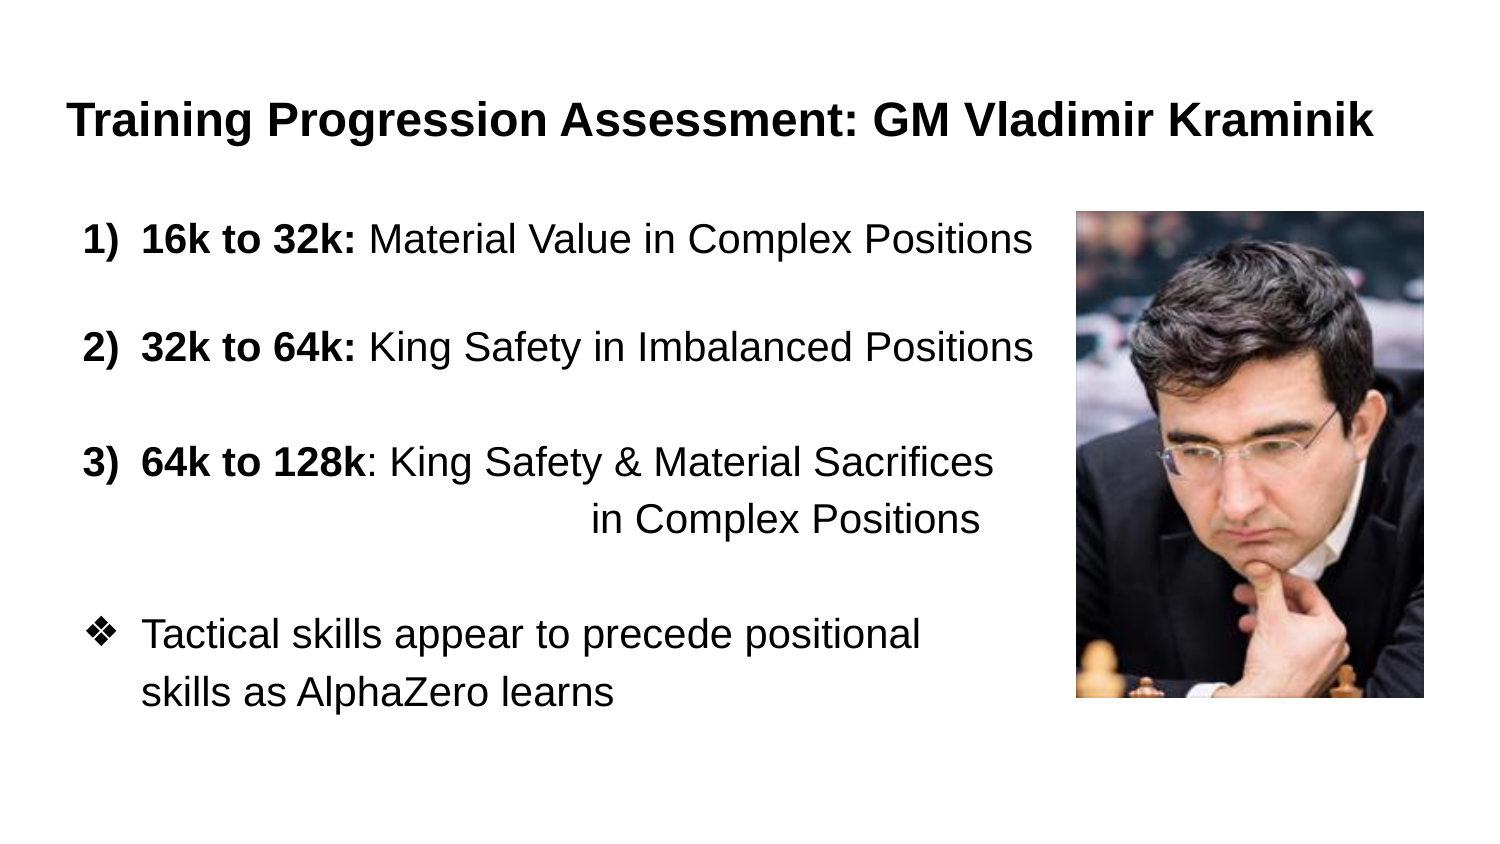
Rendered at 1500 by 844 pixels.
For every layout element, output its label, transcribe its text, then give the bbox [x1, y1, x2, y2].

list 16k to 32k: Material Value in Complex Positions 32k to 64k: King Safety in Imbalanced Positions 64k to 128k: King Safety & Material Sacrifices in Complex Positions Tactical skills appear to precede positional skills as AlphaZero learns [51, 189, 1449, 750]
title Training Progression Assessment: GM Vladimir Kraminik [51, 72, 1449, 167]
picture [1076, 211, 1424, 698]
